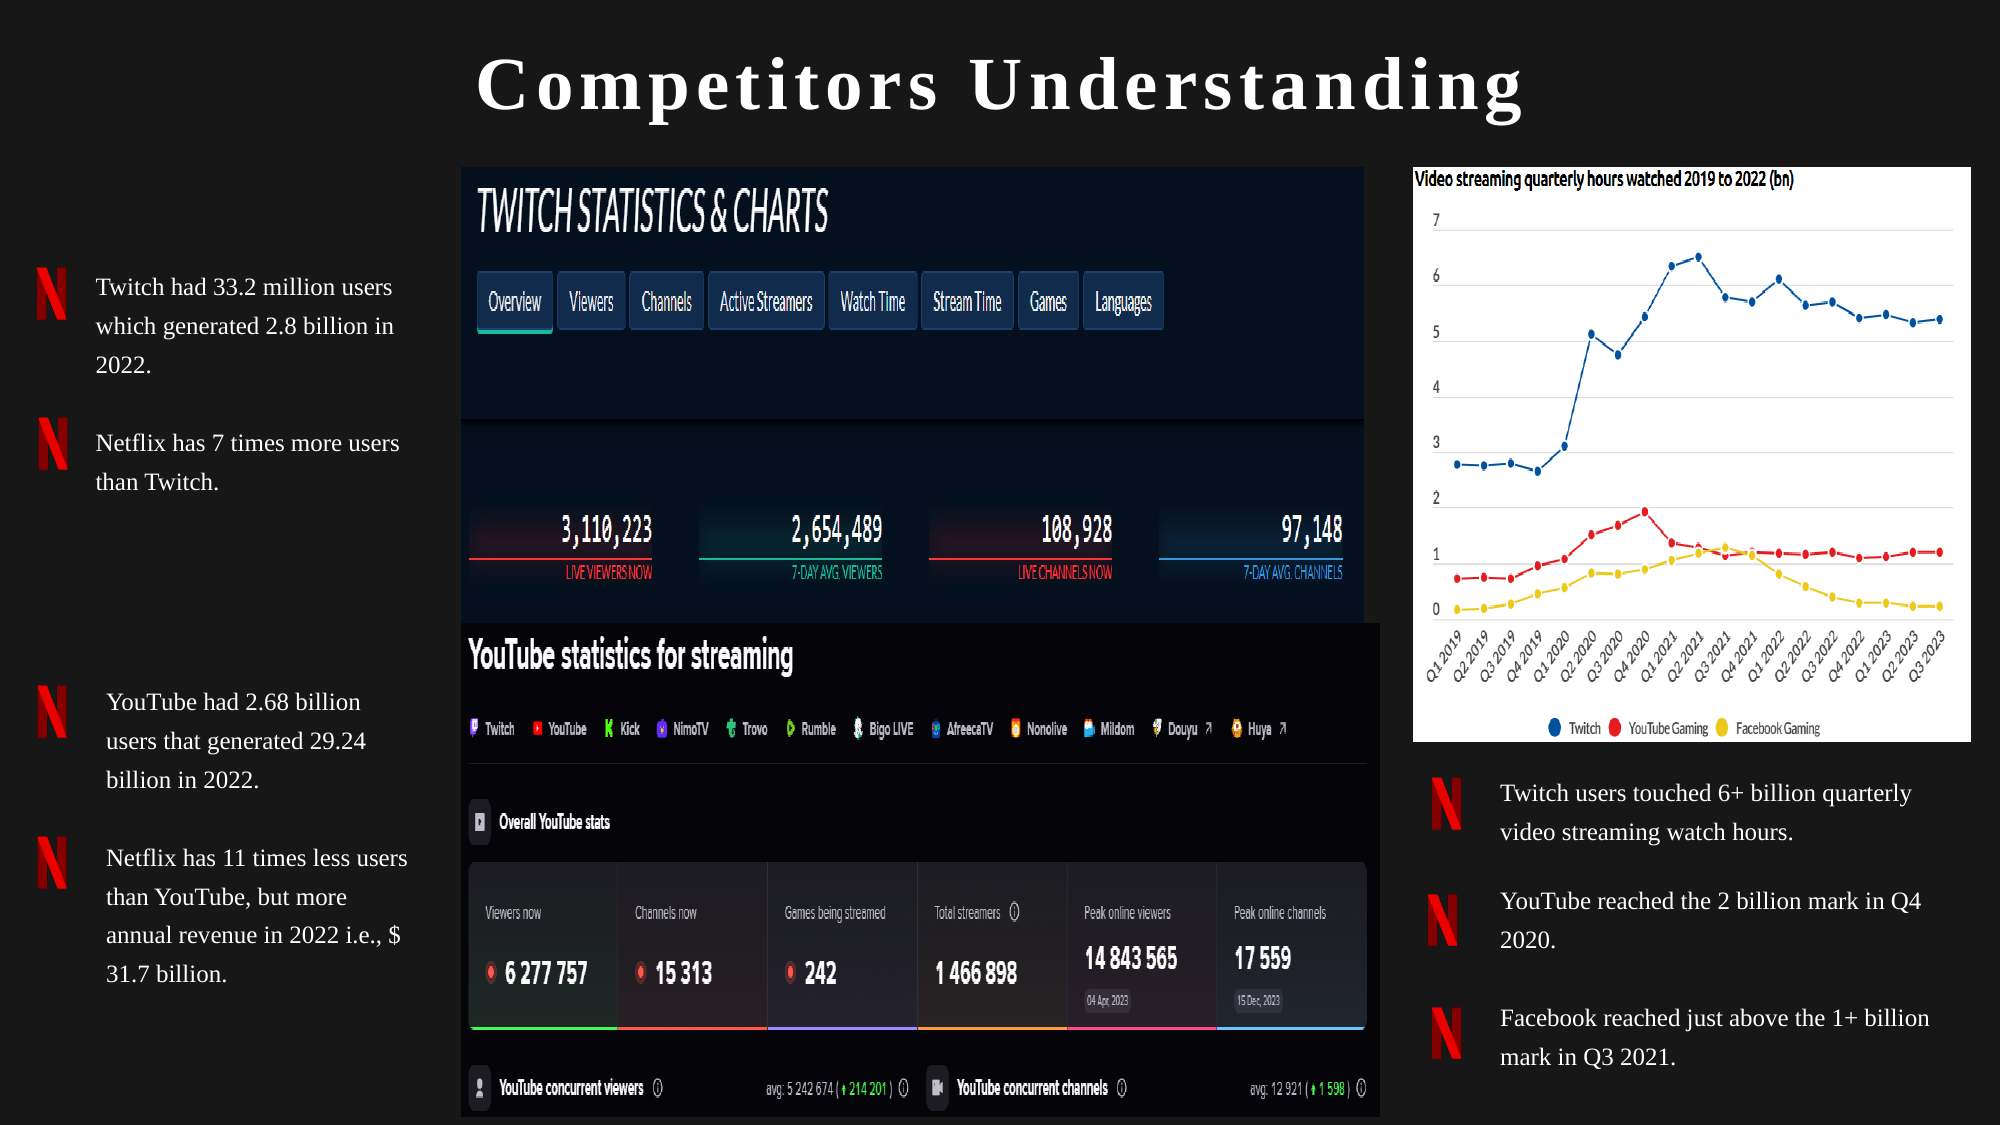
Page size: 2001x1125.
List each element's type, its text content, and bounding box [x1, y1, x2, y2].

text_box Twitch had 33.2 million users which generated 2.8 billion in 2022. Netflix has 7 times more users than Twitch. [80, 254, 446, 503]
picture [1417, 774, 1476, 833]
picture [461, 167, 1380, 1117]
picture [23, 833, 81, 892]
picture [1413, 891, 1472, 949]
text_box YouTube had 2.68 billion users that generated 29.24 billion in 2022. Netflix has 11 times less users than YouTube, but more annual revenue in 2022 i.e., $ 31.7 billion. [91, 669, 427, 996]
picture [1413, 167, 1971, 742]
picture [23, 682, 81, 741]
picture [22, 264, 81, 323]
picture [1417, 1004, 1476, 1062]
text_box Twitch users touched 6+ billion quarterly video streaming watch hours. YouTube reached the 2 billion mark in Q4 2020. Facebook reached just above the 1+ billion mark in Q3 2021. [1485, 760, 1971, 1078]
text_box Competitors Understanding [94, 26, 1906, 132]
picture [24, 414, 82, 473]
